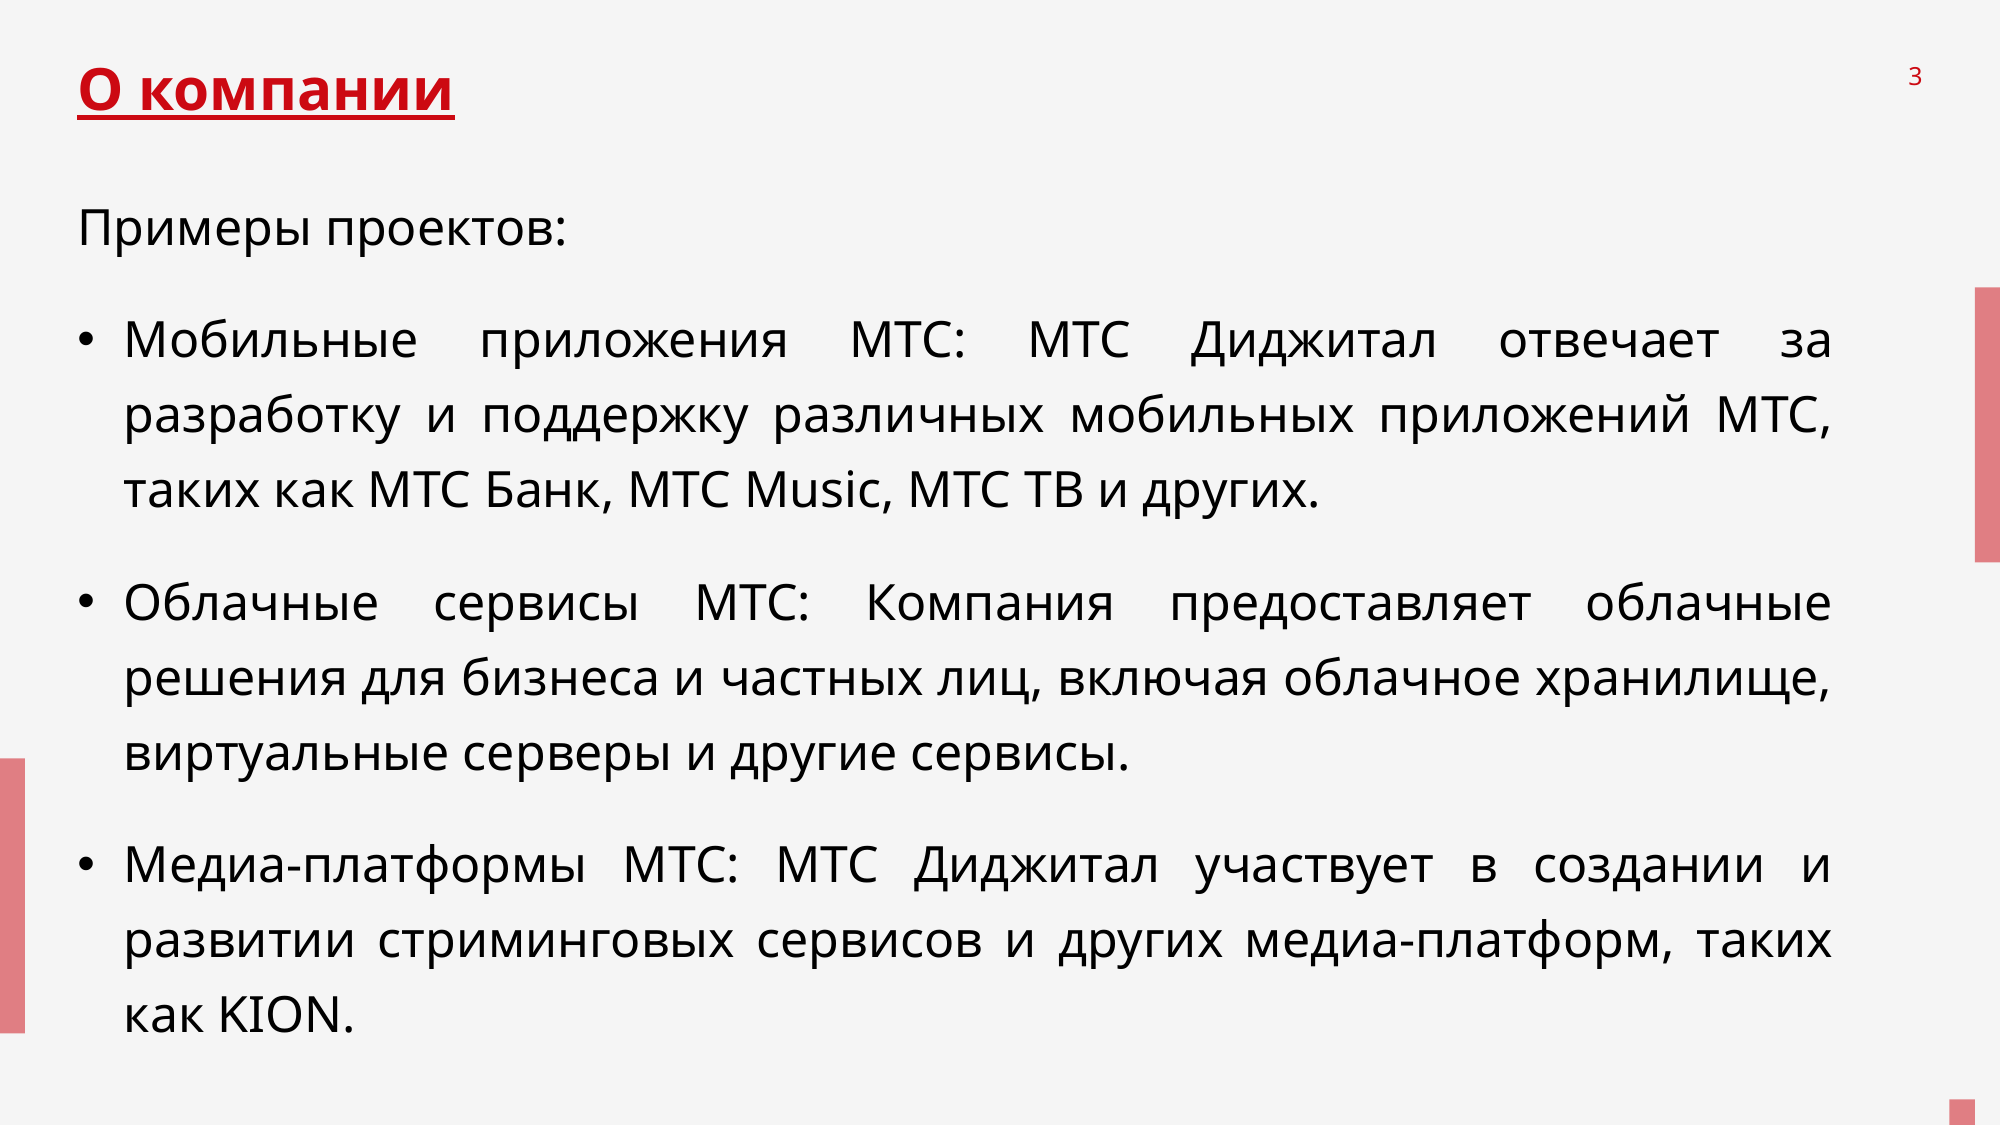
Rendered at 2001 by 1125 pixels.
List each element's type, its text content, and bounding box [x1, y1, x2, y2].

title О компании [62, 52, 885, 172]
slide_number 3 [1860, 52, 1938, 113]
list Примеры проектов: Мобильные приложения МТС: МТС Диджитал отвечает за разработку и поддержку различных мобильных приложений МТС, таких как МТС Банк, МТС Music, МТС ТВ и других. Облачные сервисы МТС: Компания предоставляет облачные решения для бизнеса и частных лиц, включая облачное хранилище, виртуальные серверы и другие сервисы. Медиа-платформы МТС: МТС Диджитал участвует в создании и развитии стриминговых сервисов и других медиа-платформ, таких как KION. [62, 172, 1849, 1060]
